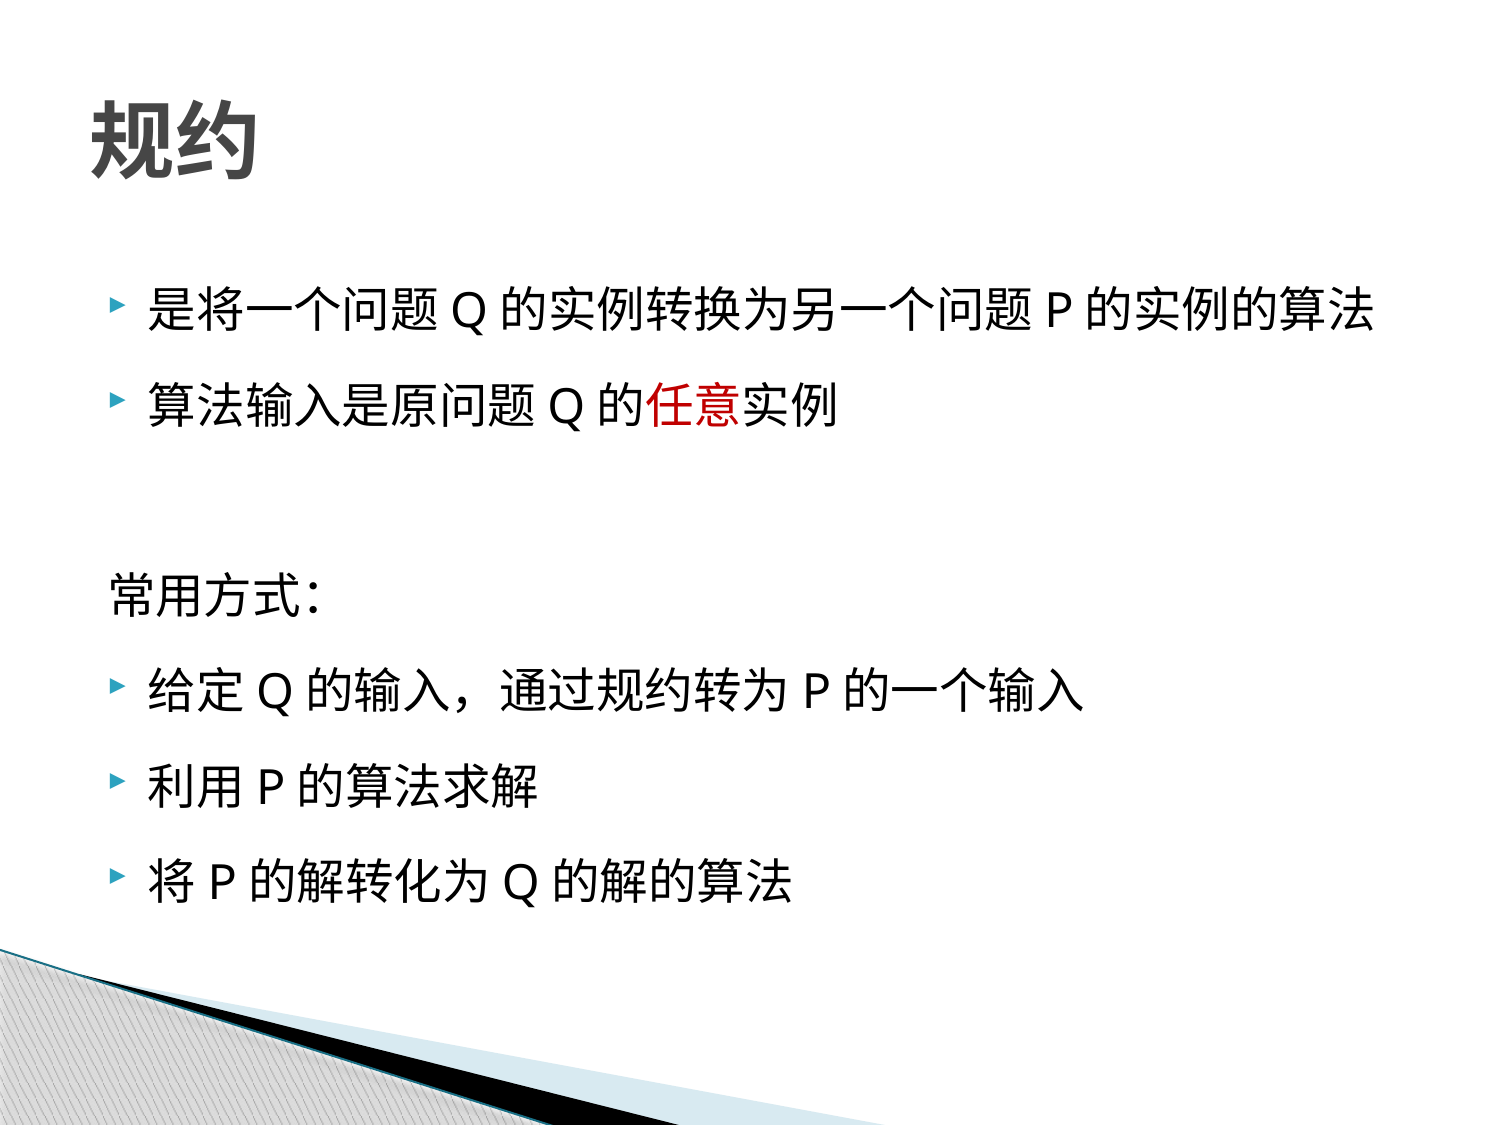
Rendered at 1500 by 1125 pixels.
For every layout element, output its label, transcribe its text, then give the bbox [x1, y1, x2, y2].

title 规约 [75, 45, 1425, 233]
list 是将一个问题Q的实例转换为另一个问题P的实例的算法 算法输入是原问题Q的任意实例 常用方式： 给定Q的输入，通过规约转为P的一个输入 利用P的算法求解 将P的解转化为Q的解的算法 [75, 243, 1425, 986]
